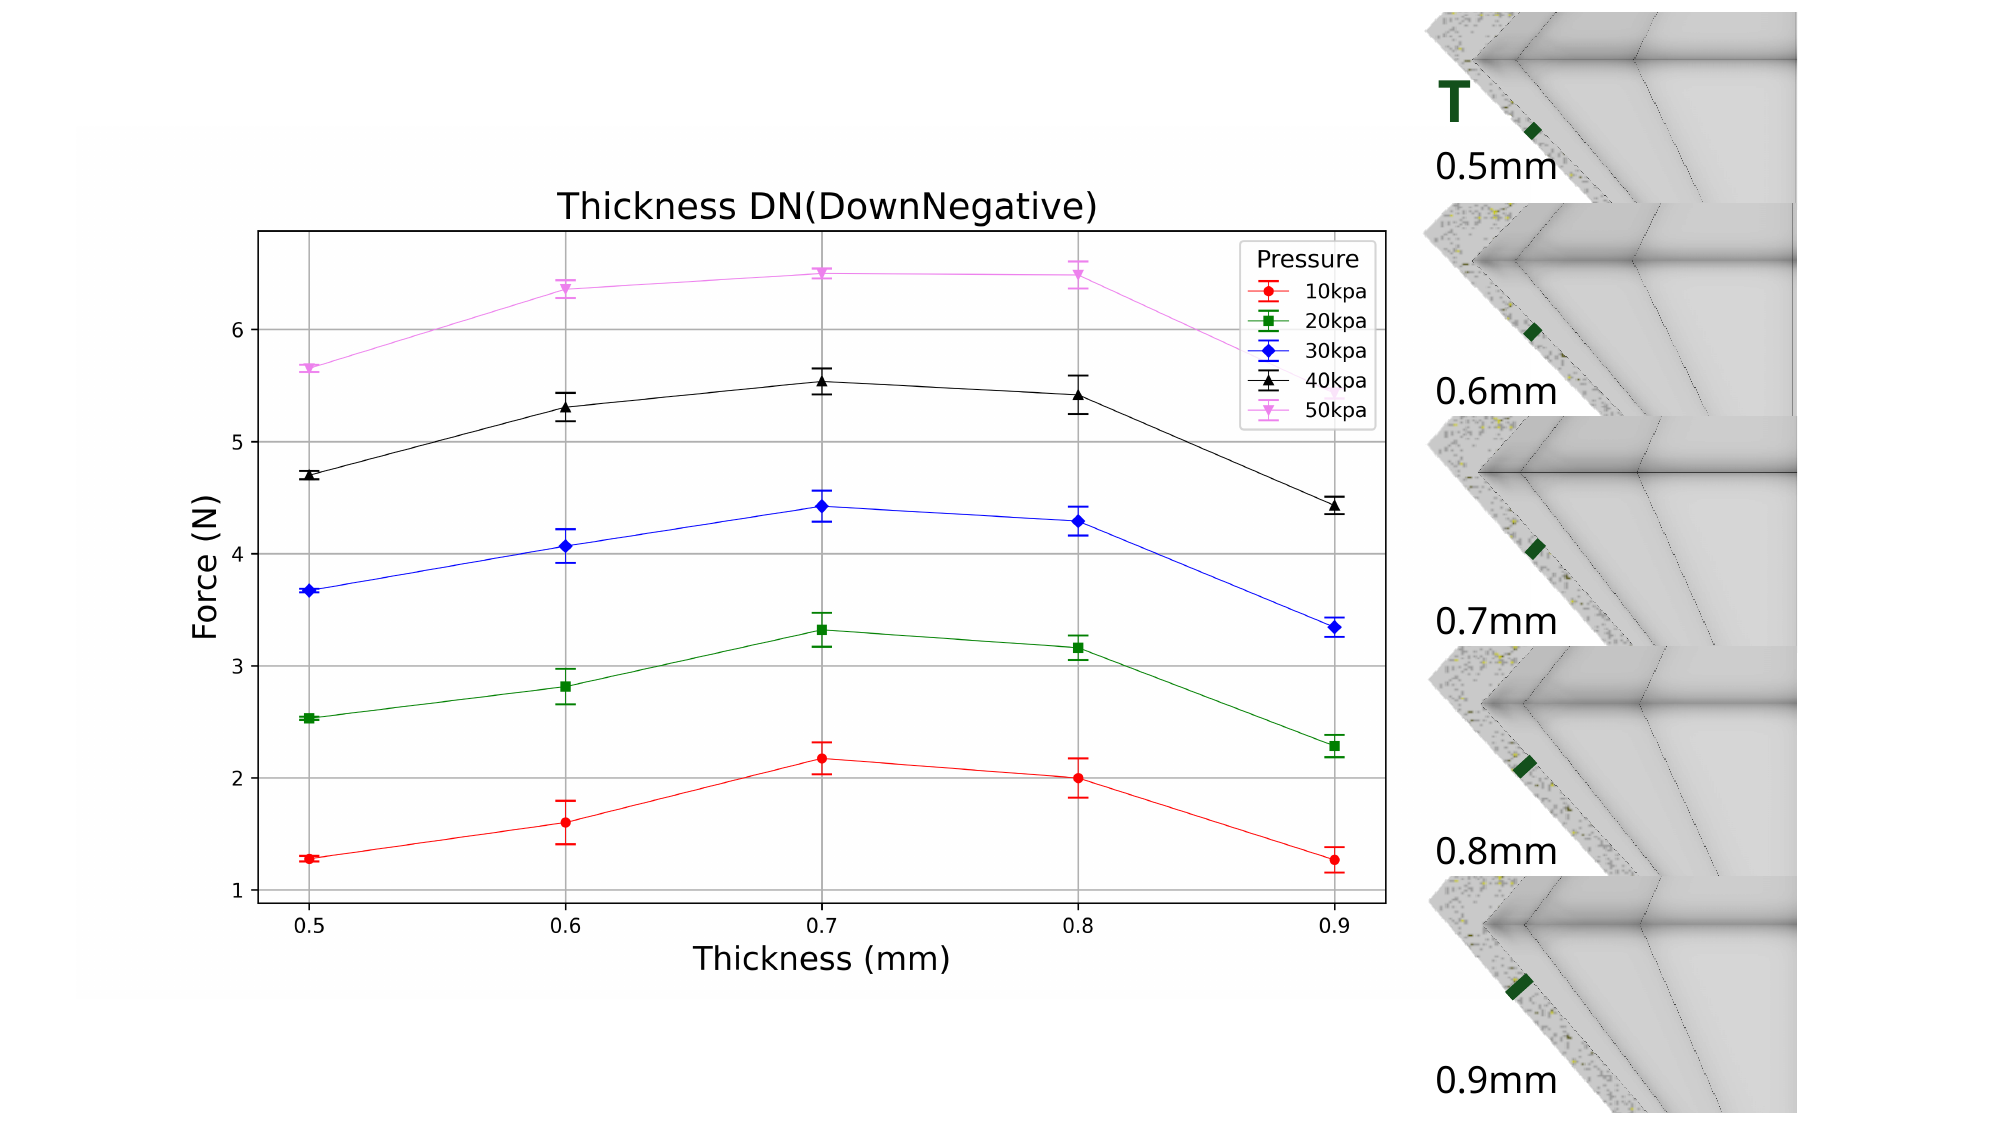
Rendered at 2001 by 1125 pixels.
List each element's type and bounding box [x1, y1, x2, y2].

text_box [1377, 12, 1798, 1113]
picture [75, 125, 1377, 1000]
